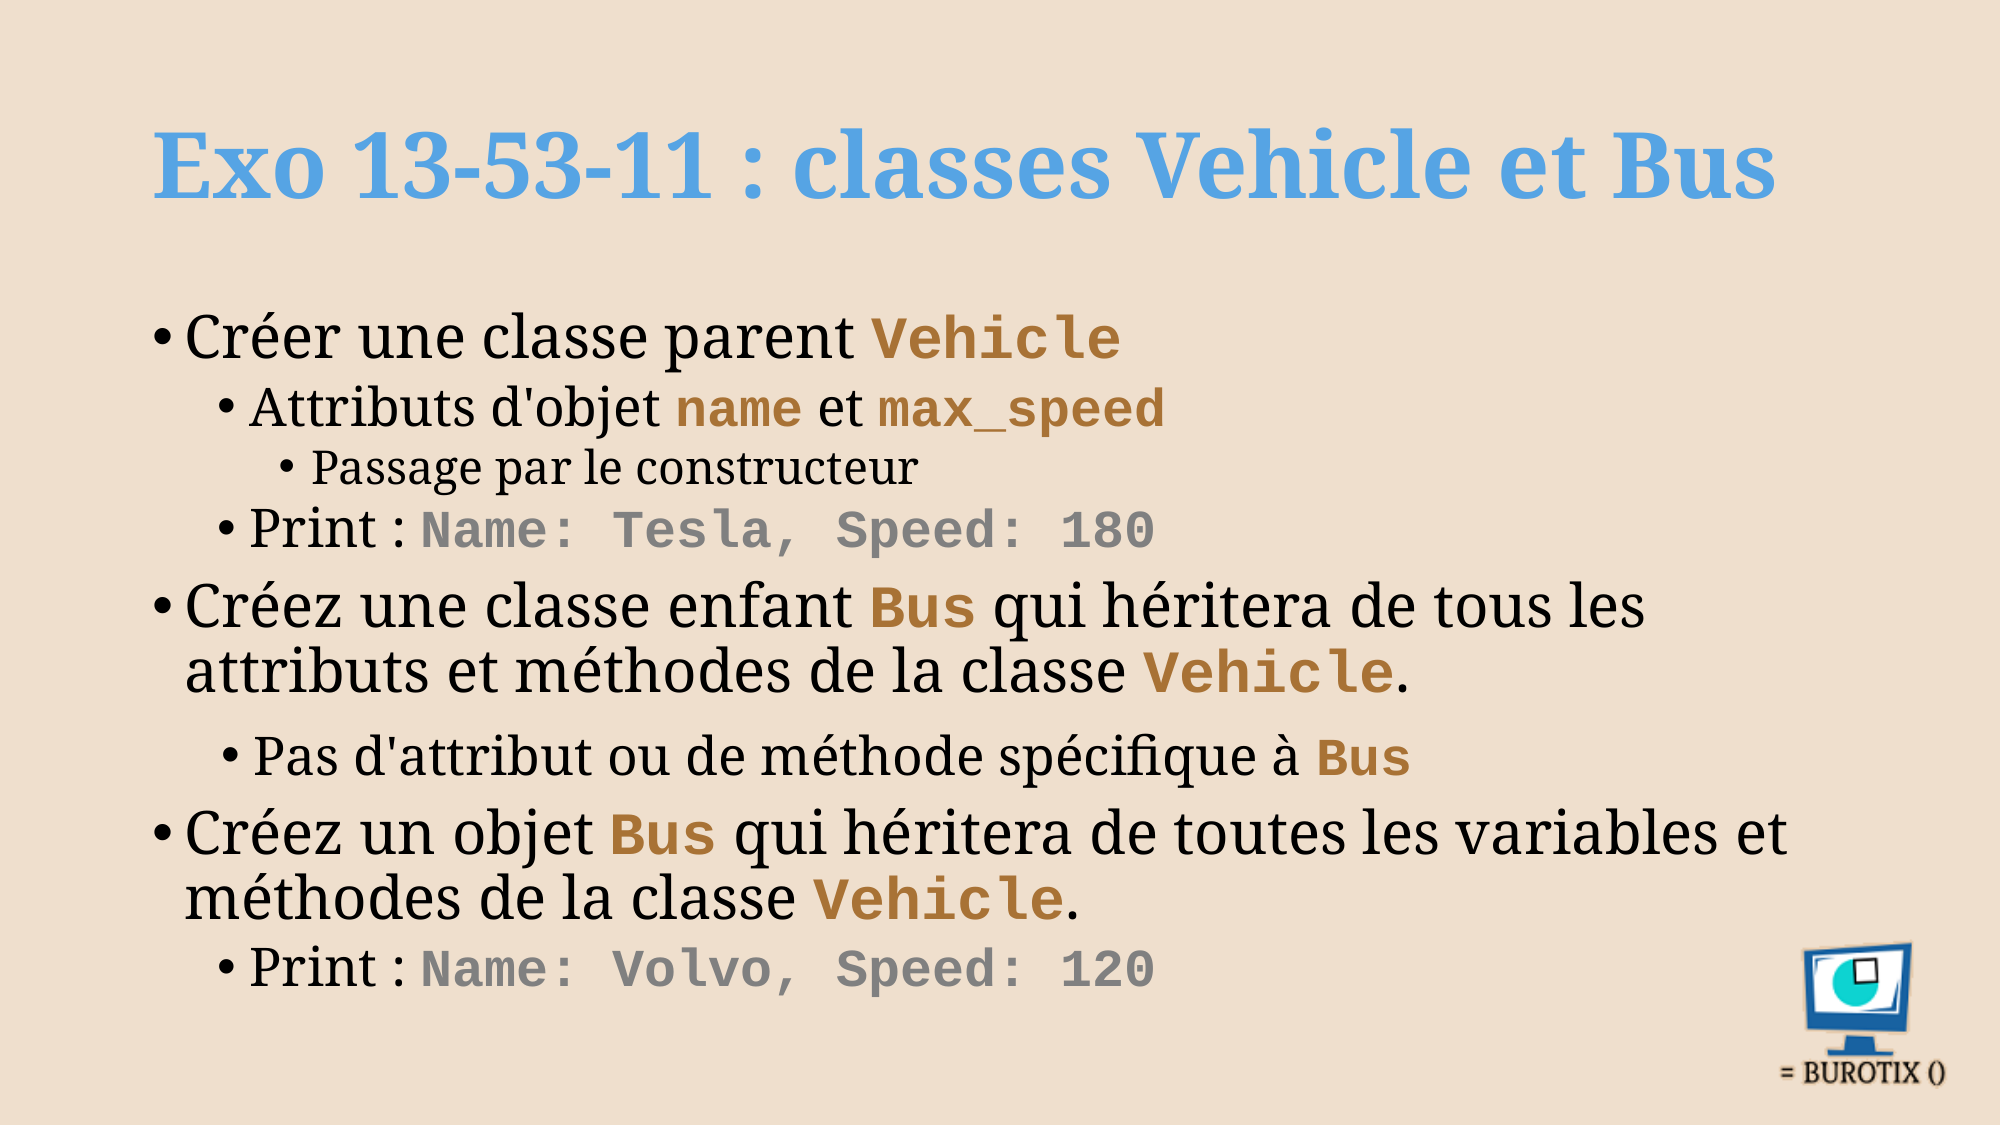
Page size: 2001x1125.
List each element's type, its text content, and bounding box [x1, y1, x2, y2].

picture [1776, 938, 1949, 1089]
list Créer une classe parent Vehicle Attributs d'objet name et max_speed Passage par le constructeur Print : Name: Tesla, Speed: 180 Créez une classe enfant Bus qui héritera de tous les attributs et méthodes de la classe Vehicle. Pas d'attribut ou de méthode spécifique à Bus Créez un objet Bus qui héritera de toutes les variables et méthodes de la classe Vehicle. Print : Name: Volvo, Speed: 120 [137, 299, 1863, 1014]
title Exo 13-53-11 : classes Vehicle et Bus [137, 59, 1863, 278]
